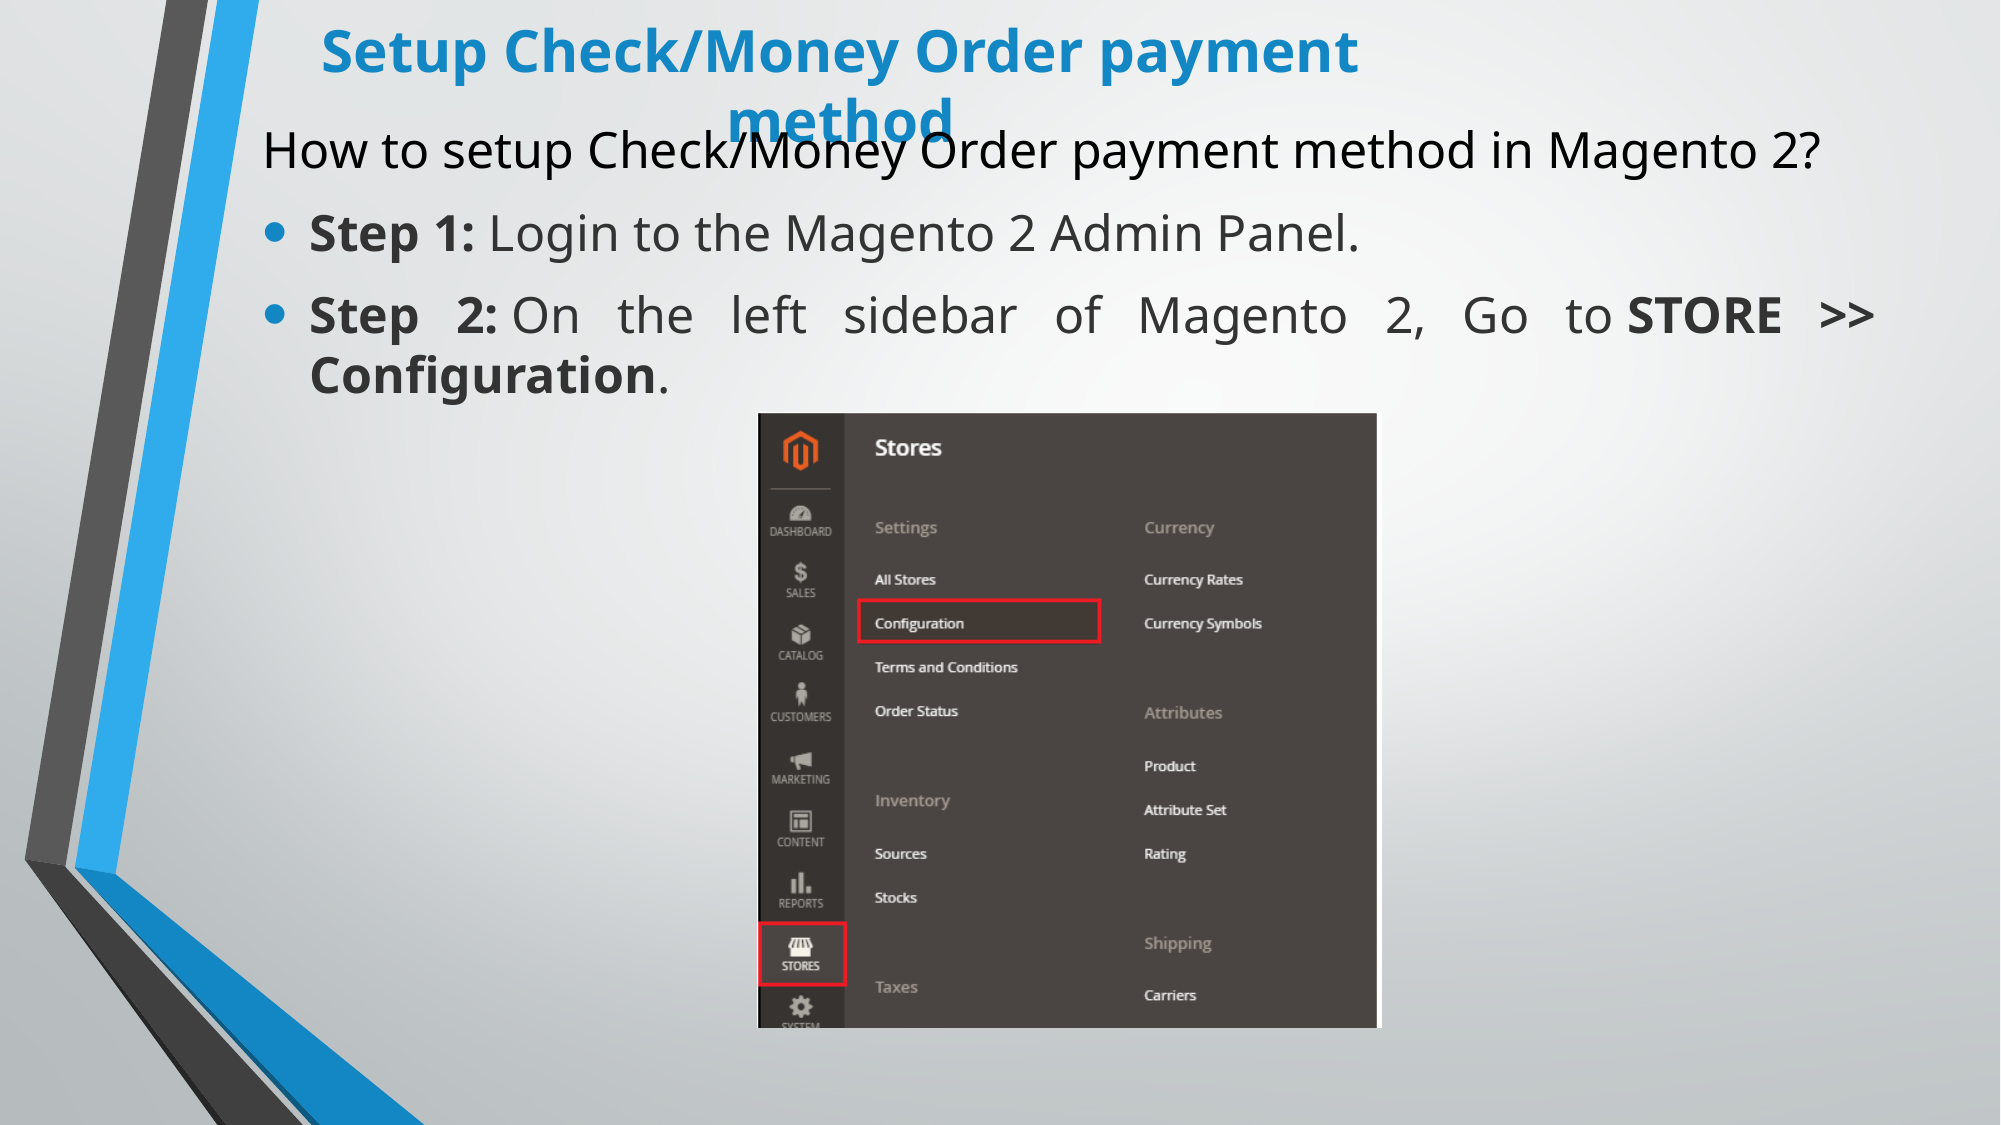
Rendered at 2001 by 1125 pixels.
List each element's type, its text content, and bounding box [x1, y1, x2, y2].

picture [757, 412, 1382, 1028]
list How to setup Check/Money Order payment method in Magento 2? Step 1: Login to the Magento 2 Admin Panel. Step 2: On the left sidebar of Magento 2, Go to STORE >> Configuration. [247, 161, 1892, 445]
title Setup Check/Money Order payment method [187, 22, 1495, 215]
